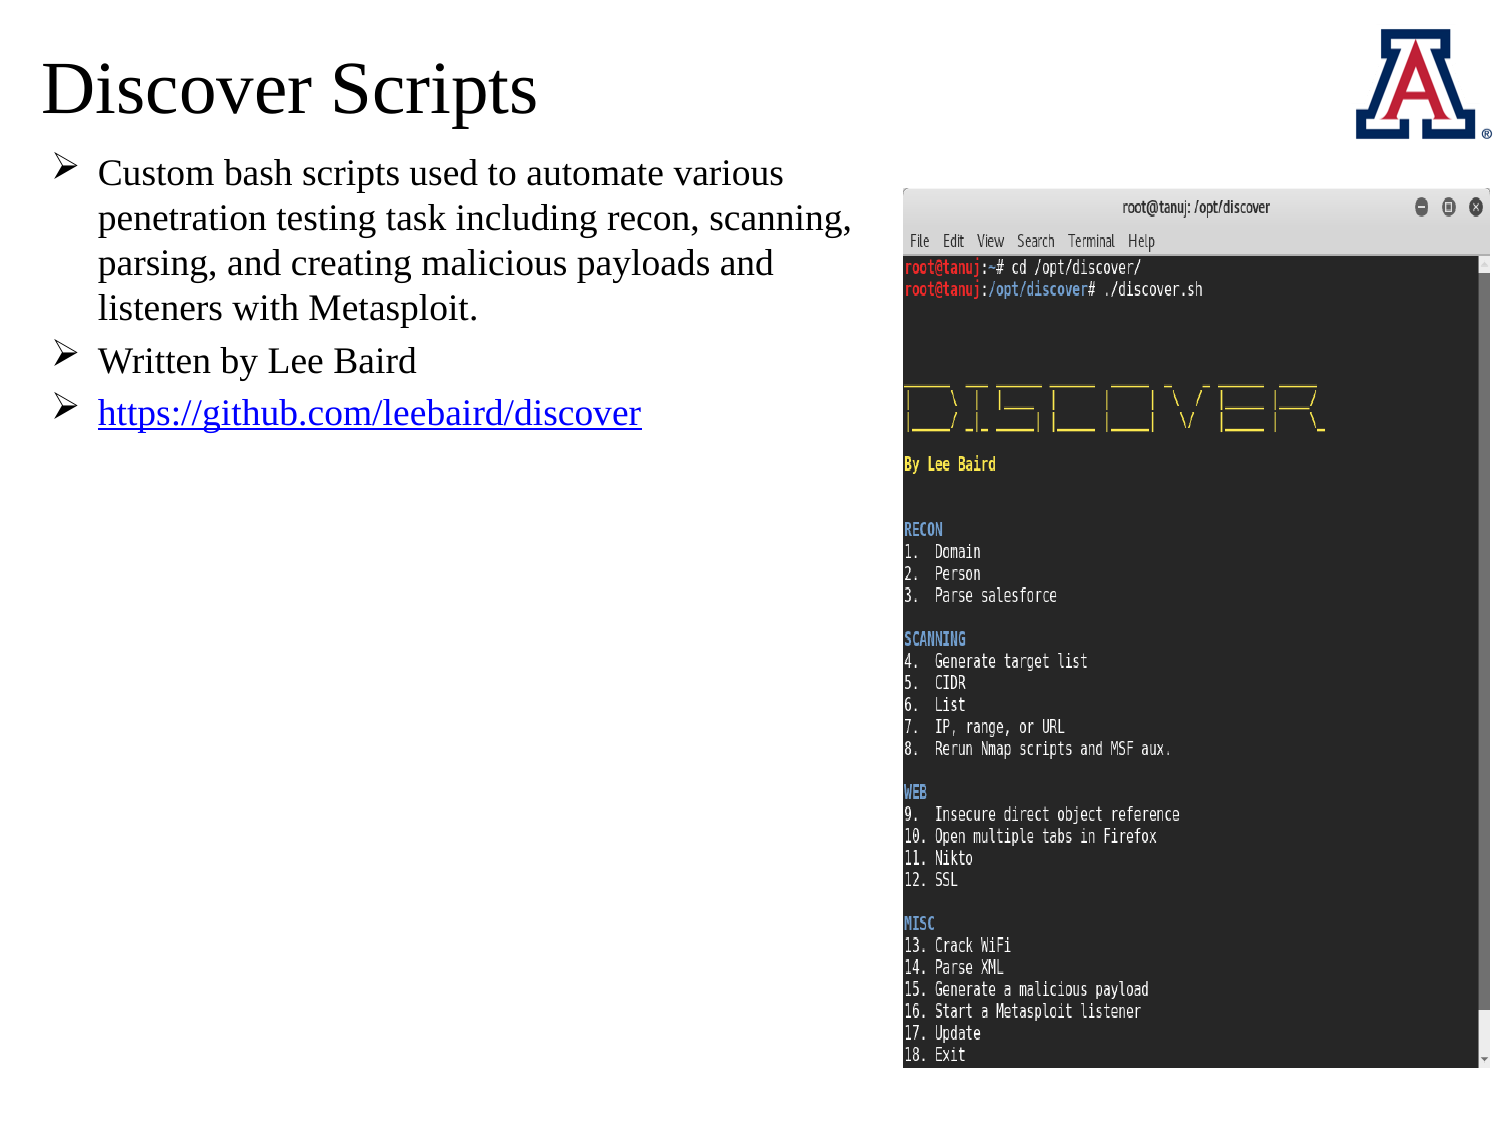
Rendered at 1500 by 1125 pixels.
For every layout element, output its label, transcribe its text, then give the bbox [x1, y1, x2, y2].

picture [903, 188, 1490, 1069]
list Custom bash scripts used to automate various penetration testing task including recon, scanning, parsing, and creating malicious payloads and listeners with Metasploit. Written by Lee Baird https://github.com/leebaird/discover [26, 140, 913, 1088]
picture [1351, 23, 1500, 144]
title Discover Scripts [26, 37, 963, 129]
